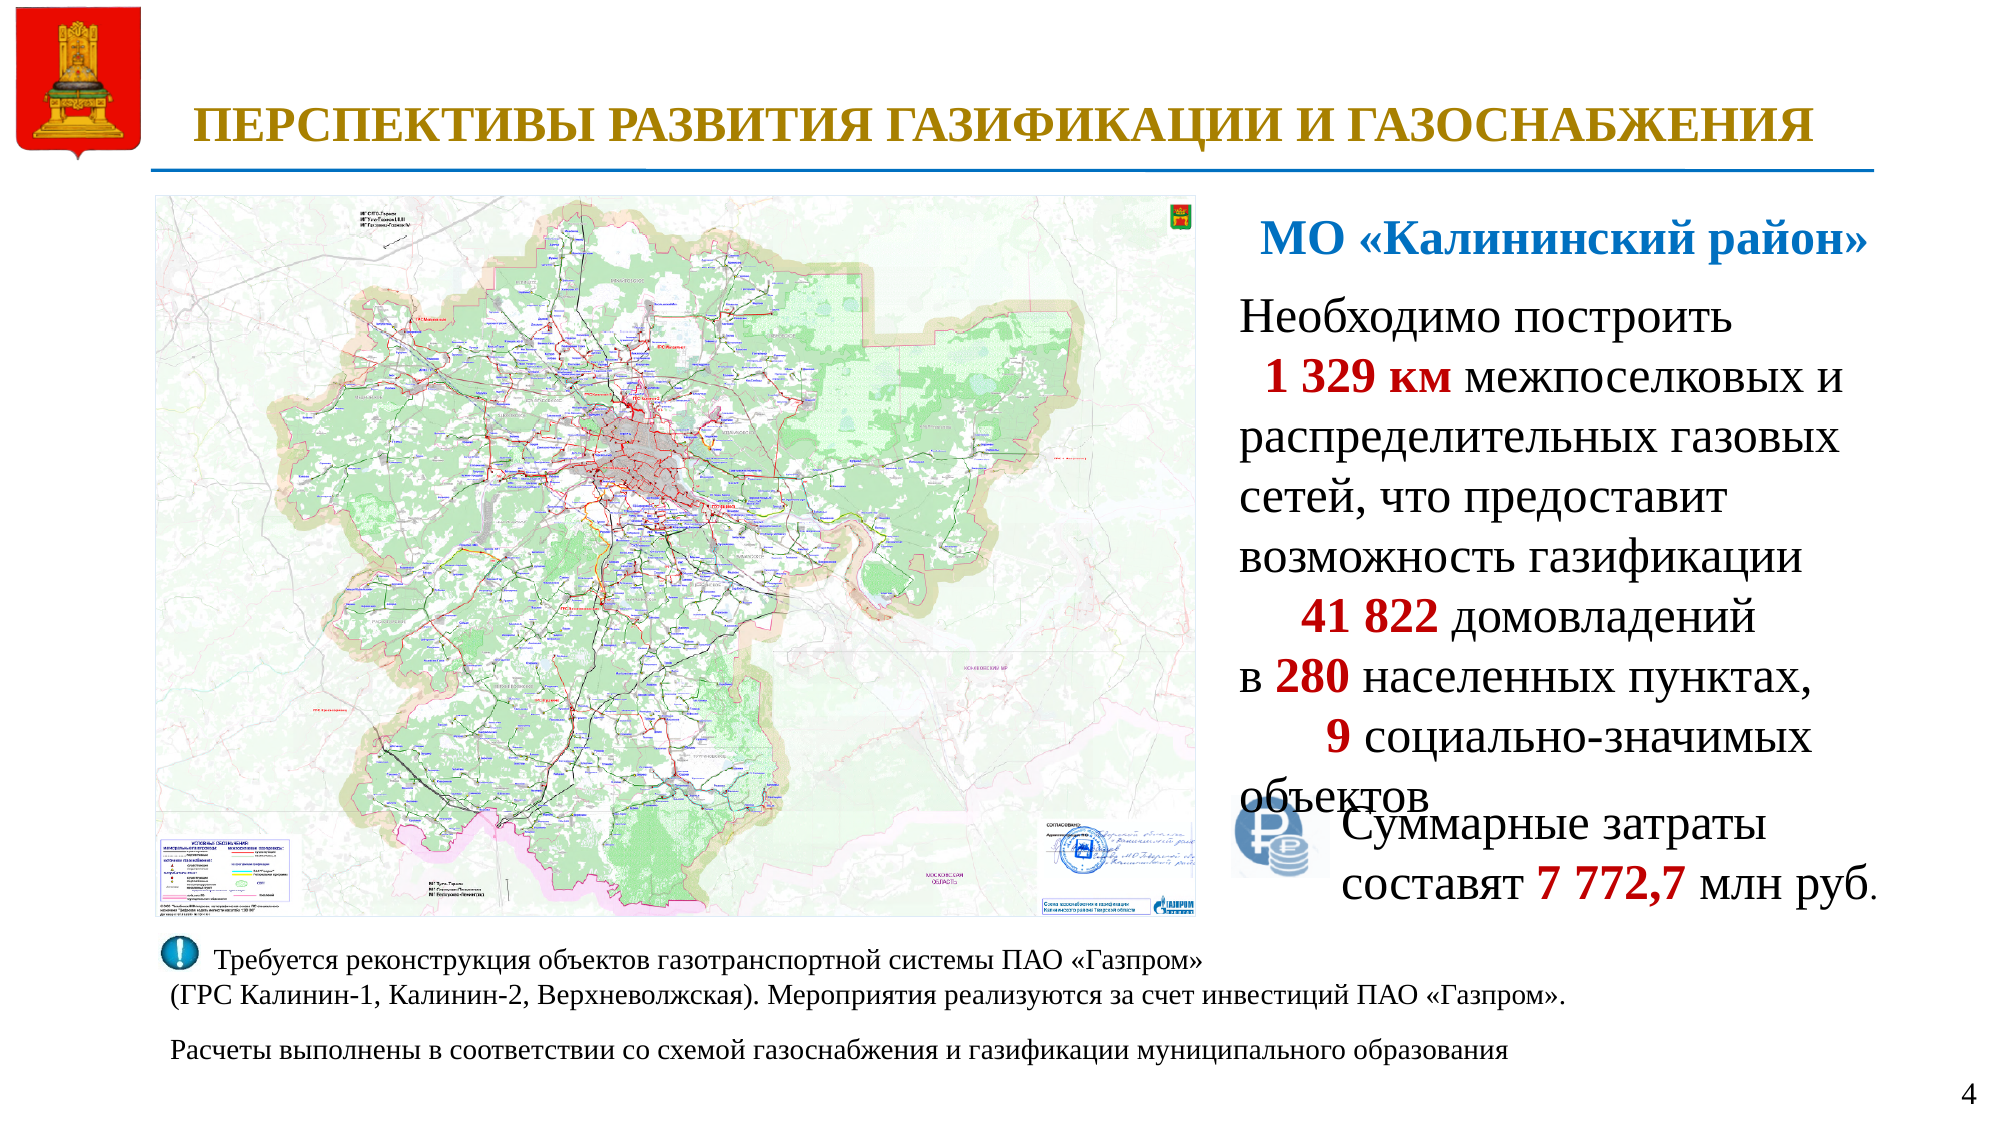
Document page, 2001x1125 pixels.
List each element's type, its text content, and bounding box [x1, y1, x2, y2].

slide_number 4 [1585, 1046, 1993, 1125]
text_box Суммарные затраты составят 7 772,7 млн руб. [1329, 891, 1969, 916]
text_box Требуется реконструкция объектов газотранспортной системы ПАО «Газпром» (ГРС Калинин-1, Калинин-2, Верхневолжская). Мероприятия реализуются за счет инвестиций ПАО «Газпром». Расчеты выполнены в соответствии со схемой газоснабжения и газификации муниципального образования [158, 934, 1902, 1071]
picture [1230, 795, 1330, 878]
picture [158, 933, 201, 972]
text_box Необходимо построить 1 329 км межпоселковых и распределительных газовых сетей, что предоставит возможность газификации 41 822 домовладений в 280 населенных пунктах, 9 социально-значимых объектов [1224, 215, 1969, 891]
text_box МО «Калининский район» [1196, 197, 1976, 273]
picture [13, 0, 150, 169]
text_box ПЕРСПЕКТИВЫ РАЗВИТИЯ ГАЗИФИКАЦИИ И ГАЗОСНАБЖЕНИЯ [150, 84, 1893, 159]
picture [155, 195, 1196, 917]
